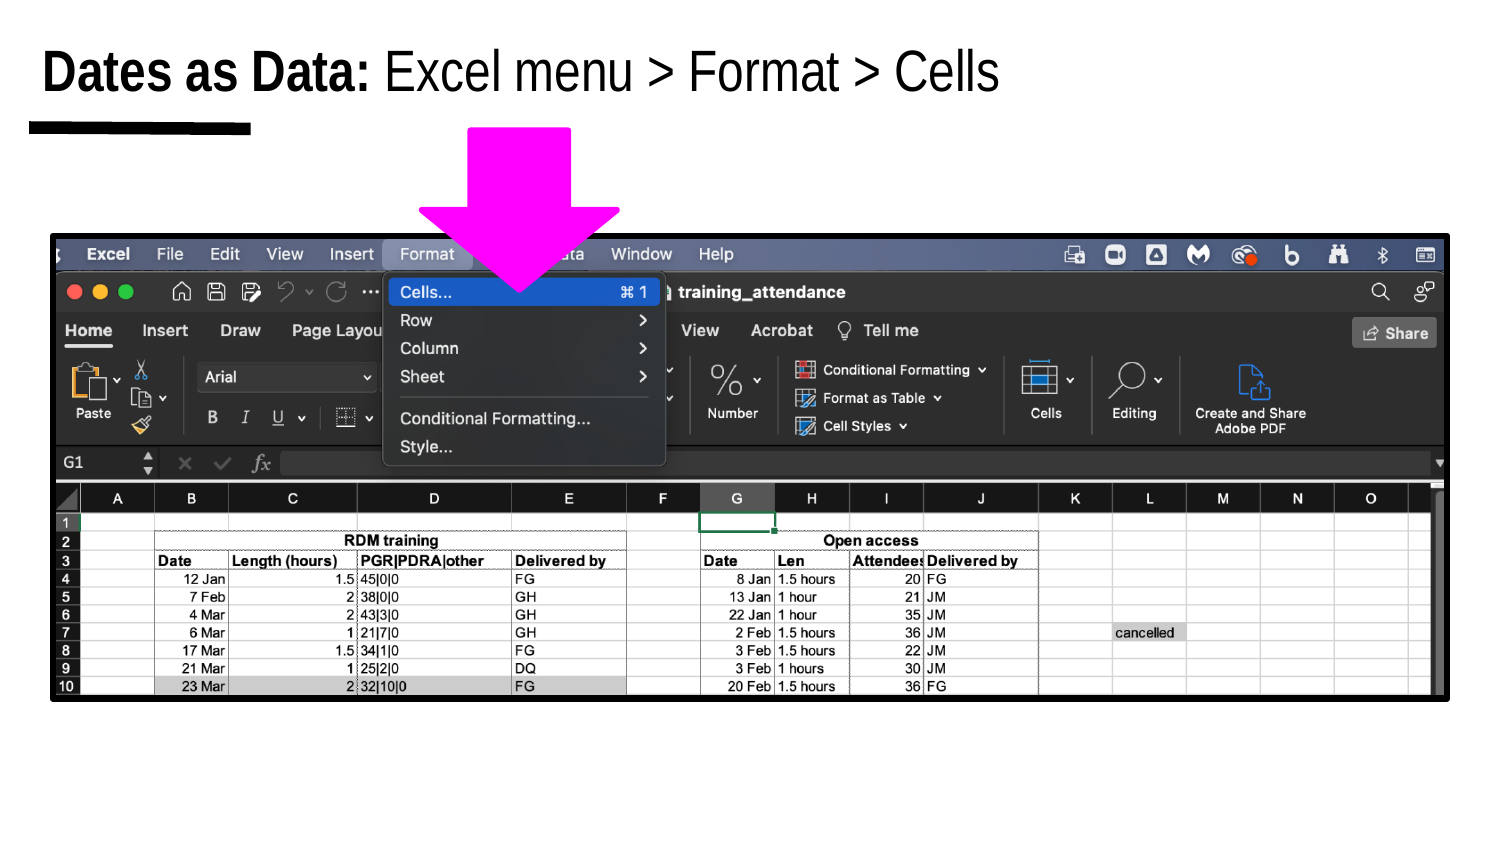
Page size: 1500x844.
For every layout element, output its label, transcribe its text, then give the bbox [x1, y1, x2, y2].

picture [55, 238, 1445, 696]
title Dates as Data: Excel menu > Format > Cells [27, 18, 1449, 167]
text_box [421, 130, 617, 237]
